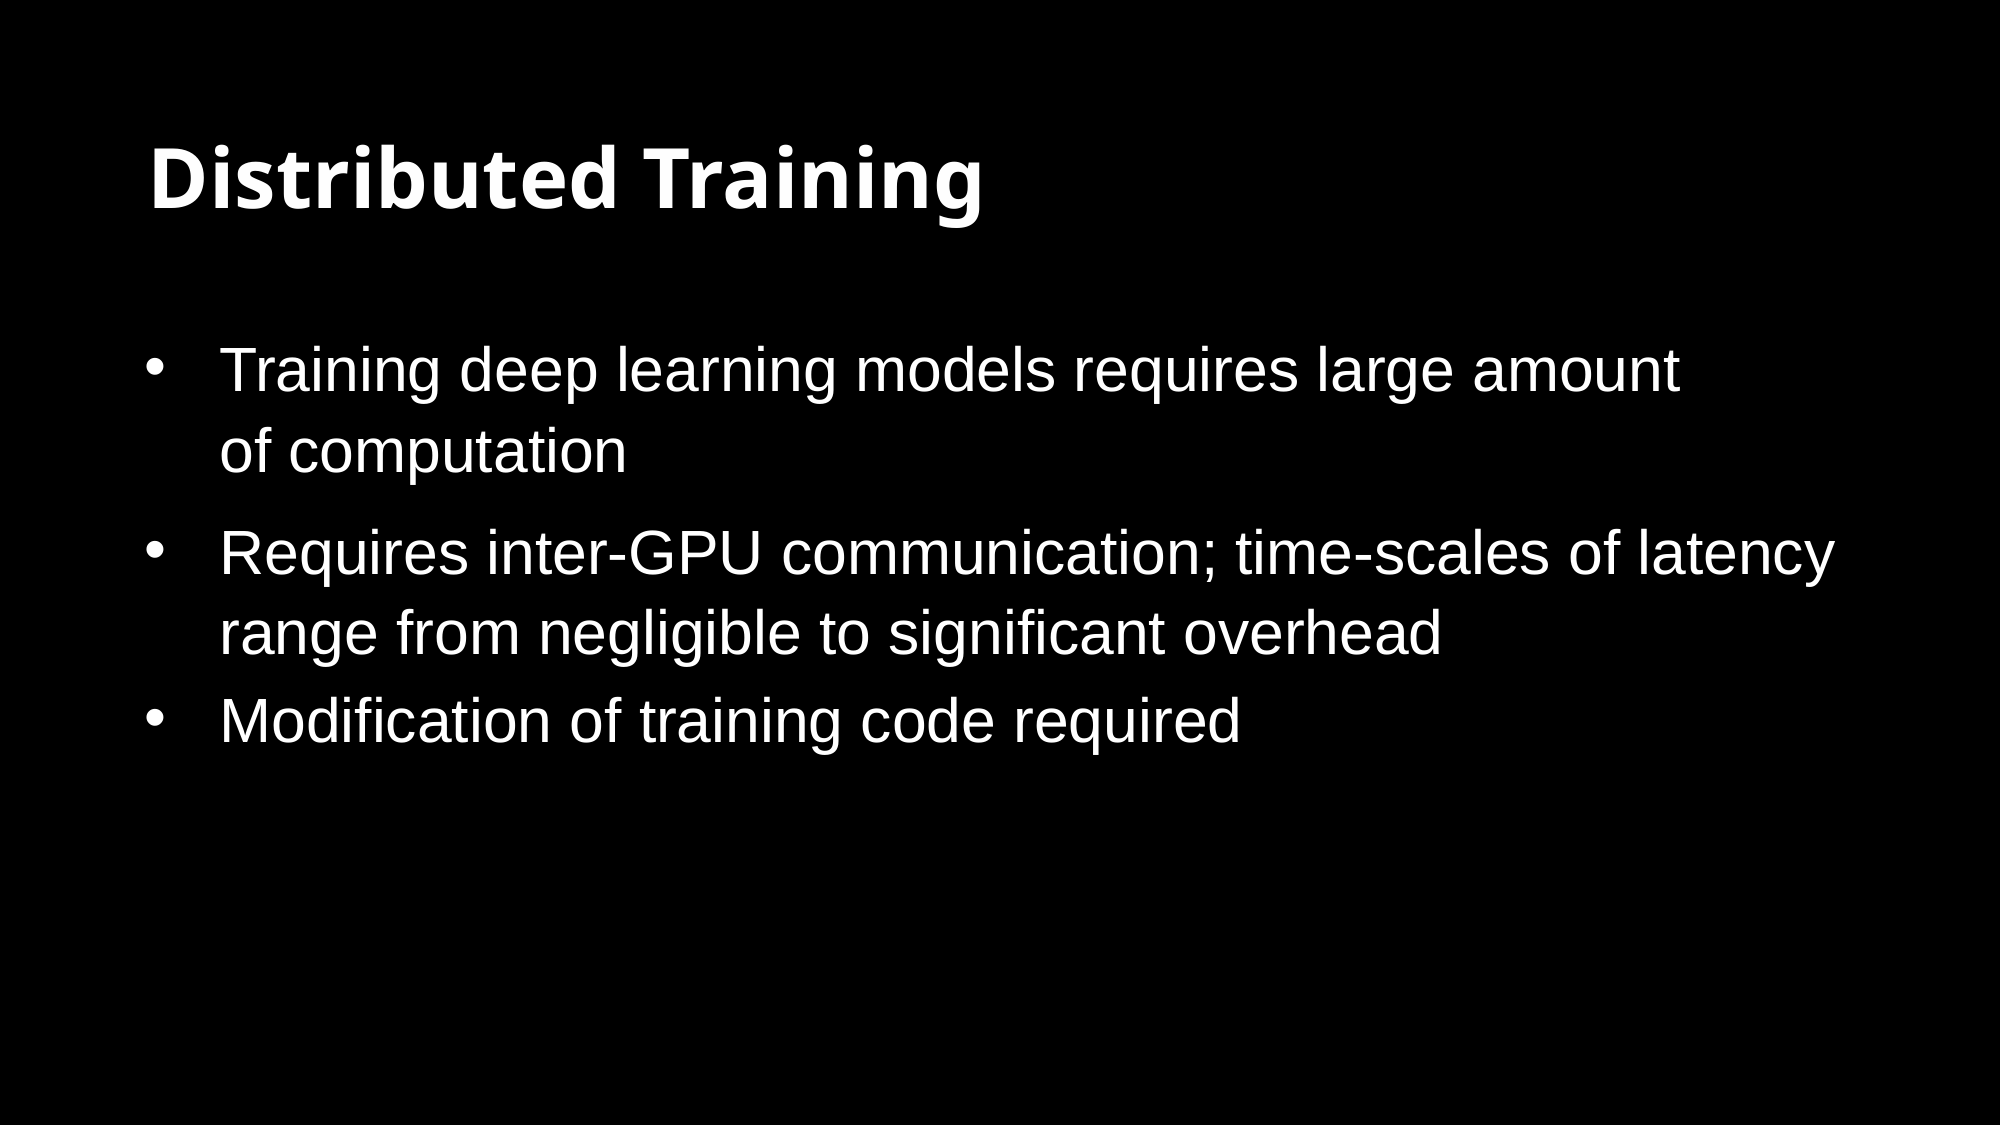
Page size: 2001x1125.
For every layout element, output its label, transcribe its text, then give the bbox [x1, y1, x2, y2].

title Distributed Training [132, 73, 1868, 233]
text_box Training deep learning models requires large amount of computation Requires inter-GPU communication; time-scales of latency range from negligible to significant overhead Modification of training code required [142, 312, 1839, 755]
